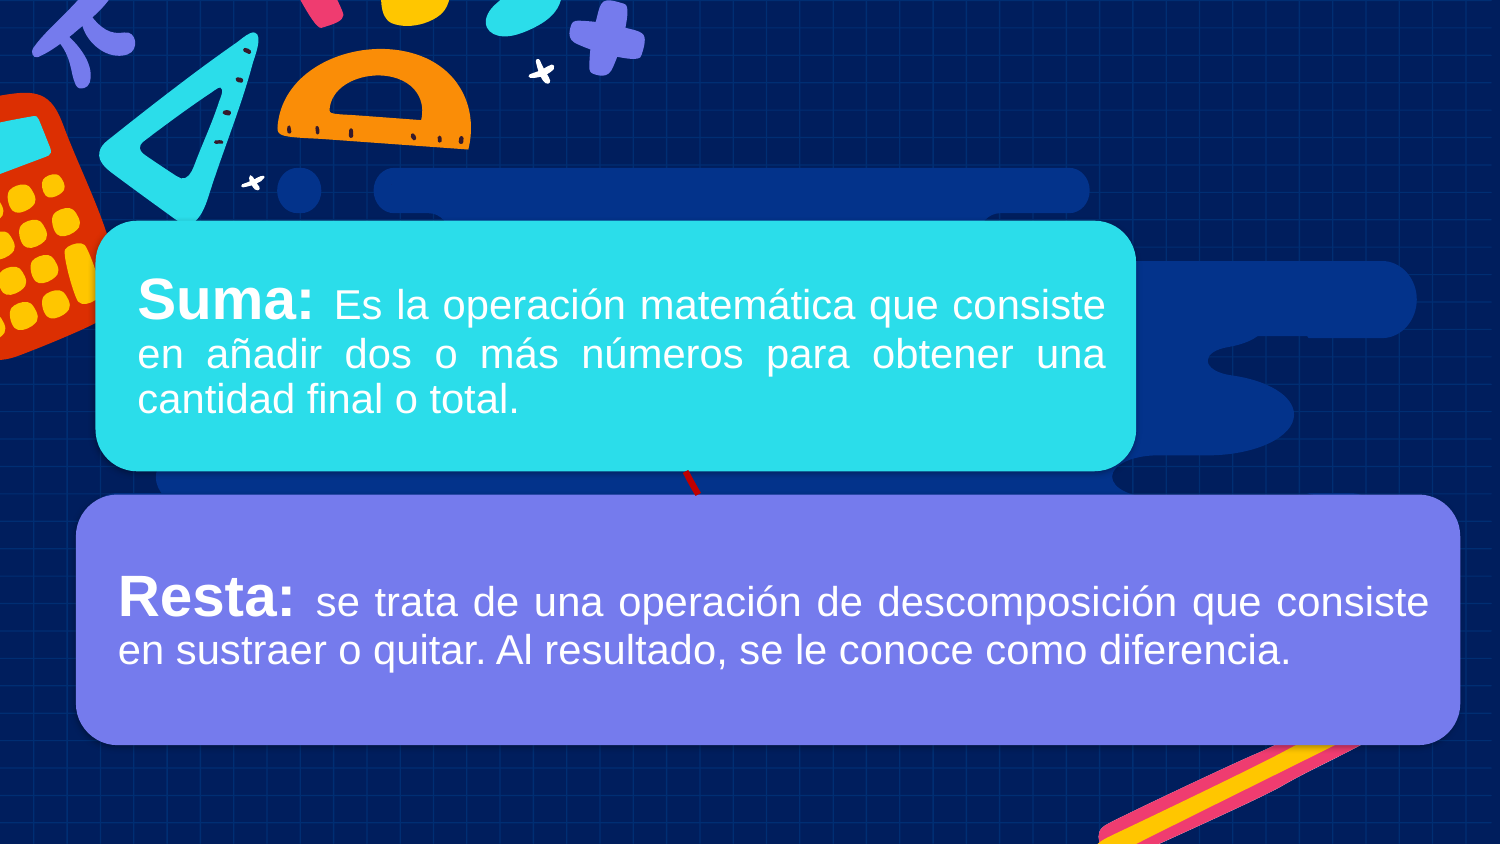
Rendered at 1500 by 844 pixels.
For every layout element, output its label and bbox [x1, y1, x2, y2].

text_box [75, 30, 1462, 762]
